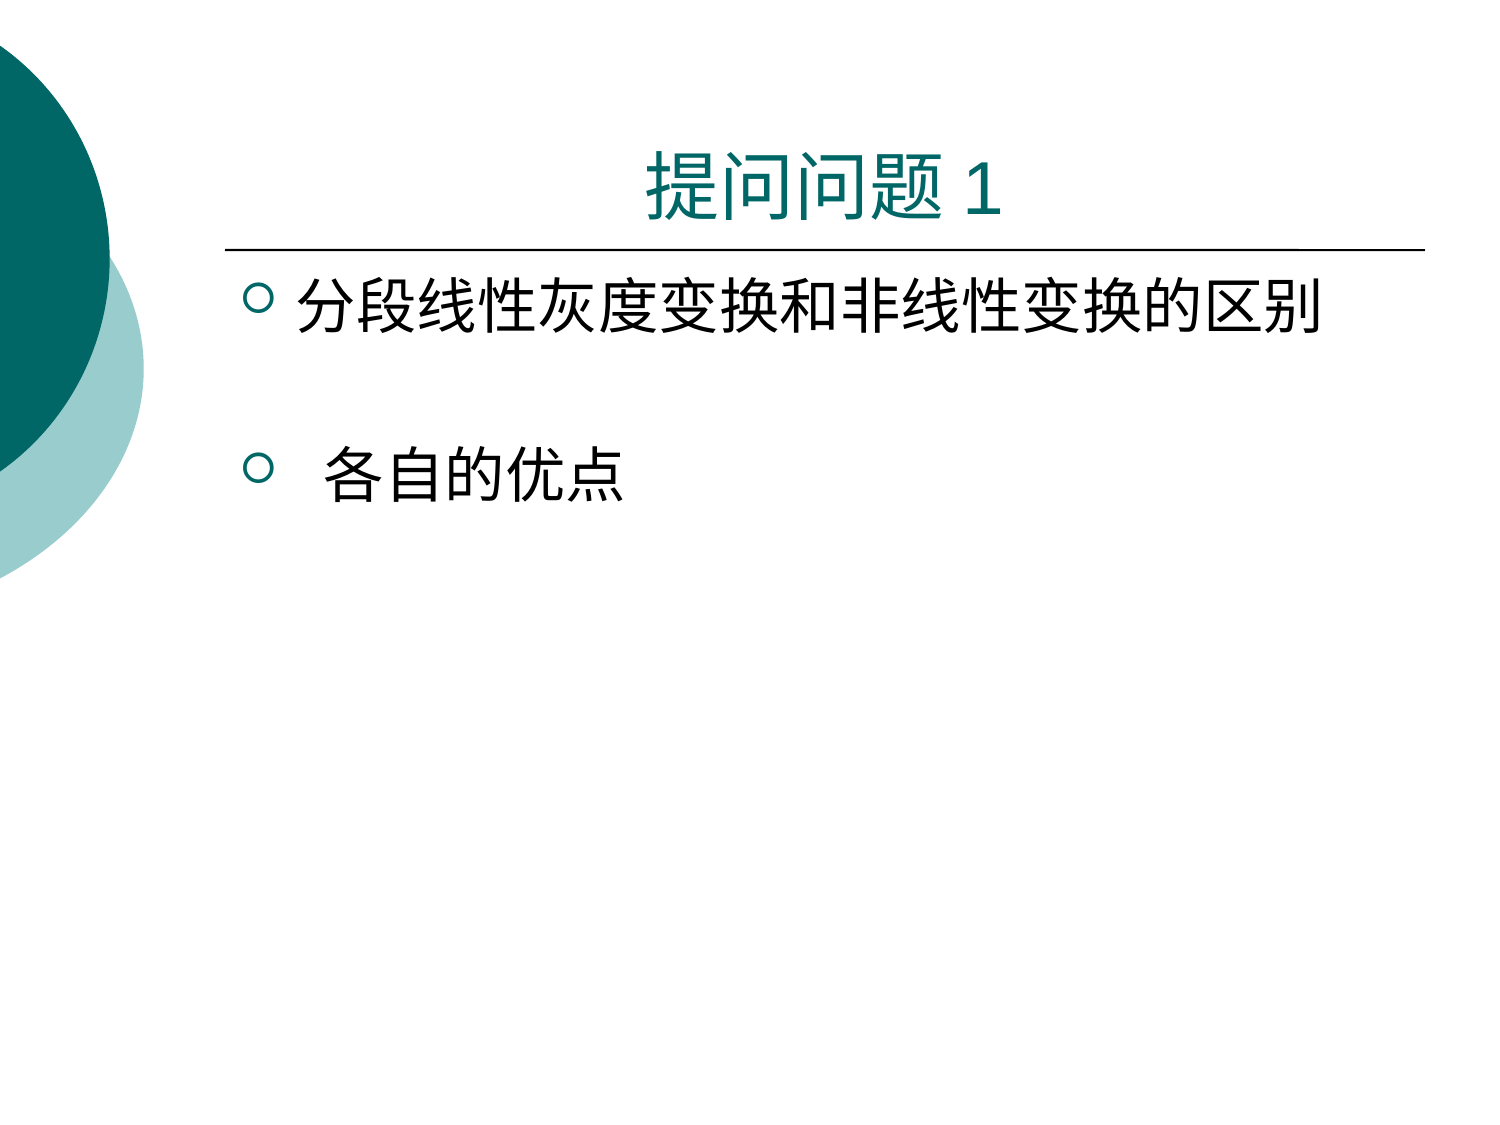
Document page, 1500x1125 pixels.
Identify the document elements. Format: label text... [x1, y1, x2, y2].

list 分段线性灰度变换和非线性变换的区别 各自的优点 [224, 260, 1425, 975]
title 提问问题1 [224, 49, 1425, 238]
